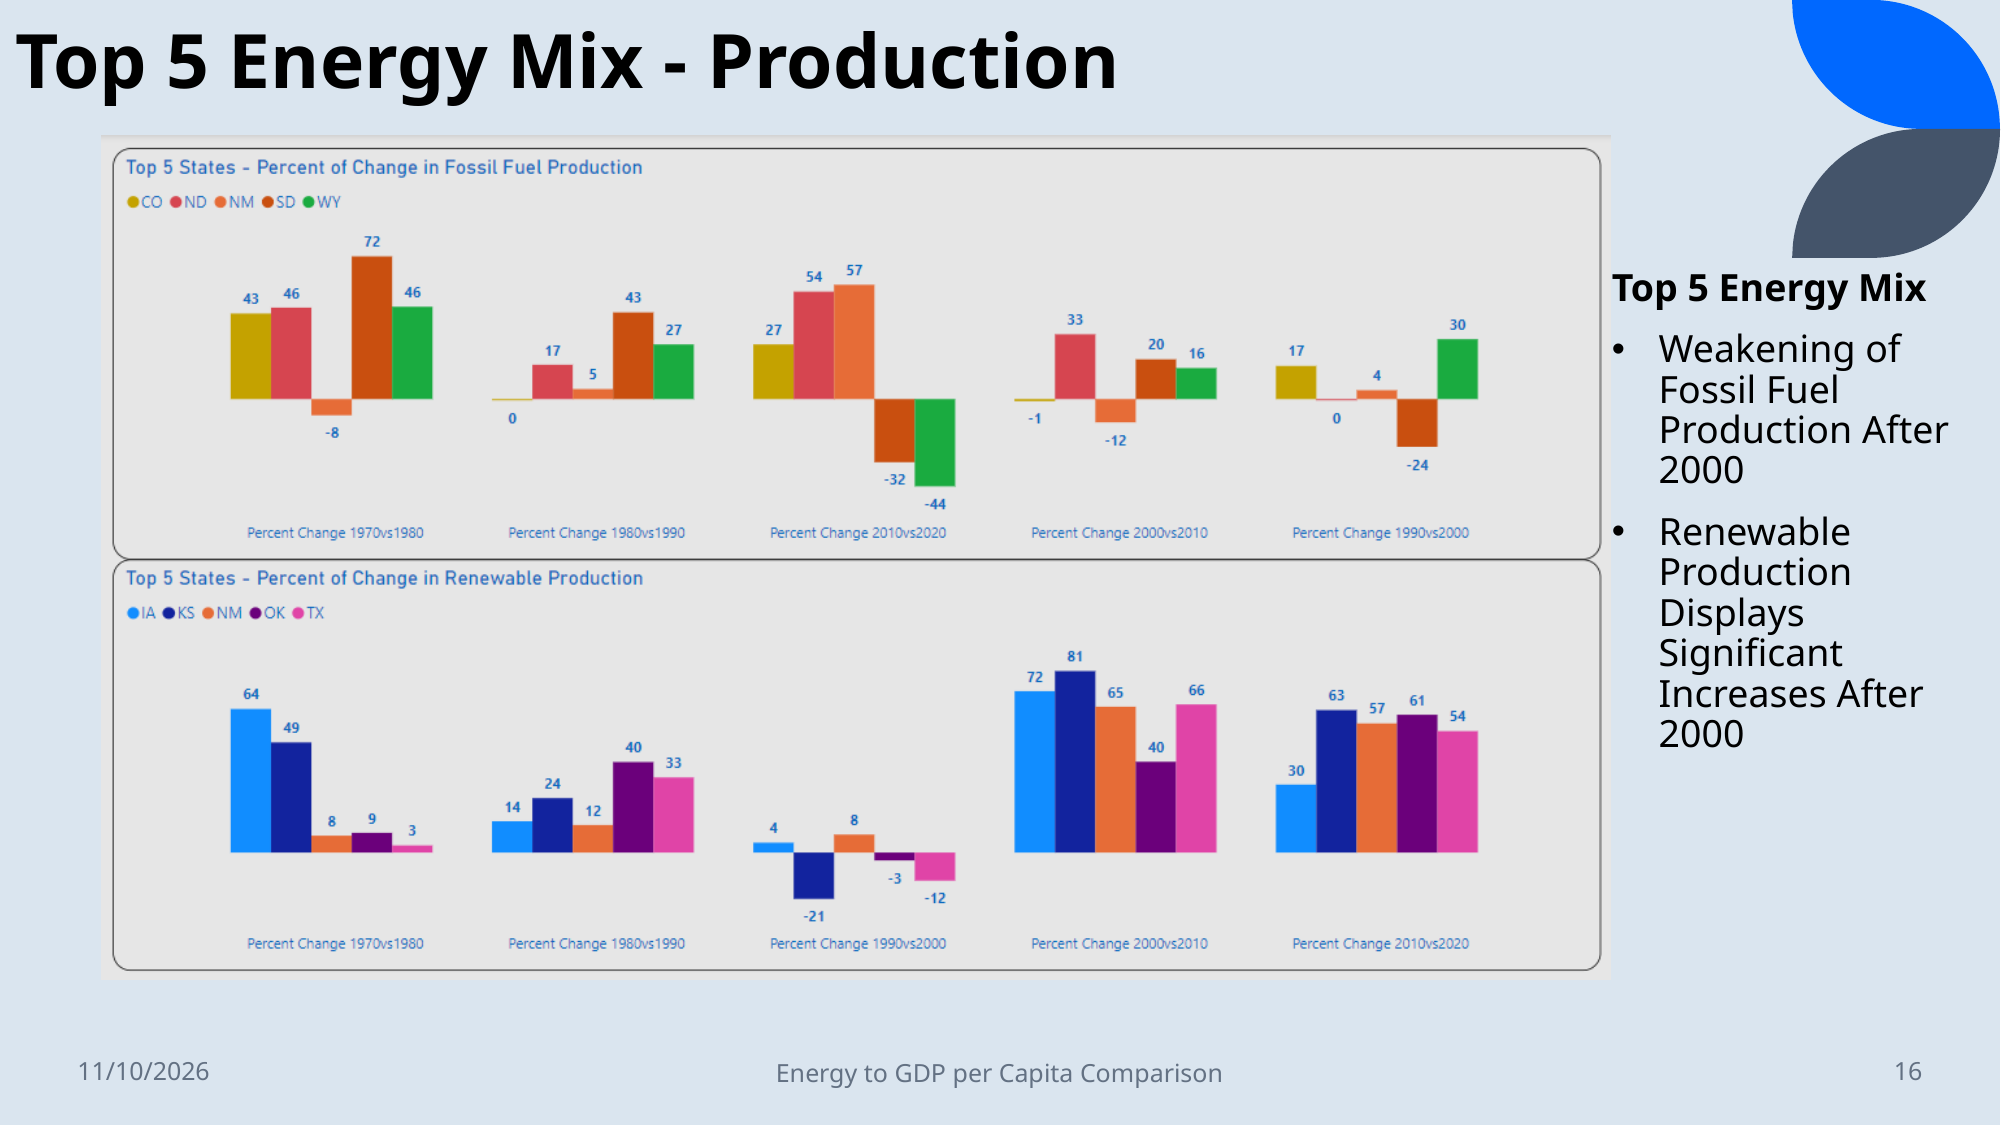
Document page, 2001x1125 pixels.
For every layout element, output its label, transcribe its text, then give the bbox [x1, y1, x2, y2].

picture [101, 135, 1611, 980]
text_box Top 5 Energy Mix - Production [0, 0, 2000, 113]
footer Energy to GDP per Capita Comparison [662, 1042, 1338, 1103]
text_box Top 5 Energy Mix Weakening of Fossil Fuel Production After 2000 Renewable Production Displays Significant Increases After 2000 [1611, 261, 1978, 964]
slide_number 16 [1665, 1042, 1938, 1103]
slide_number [62, 1042, 342, 1103]
